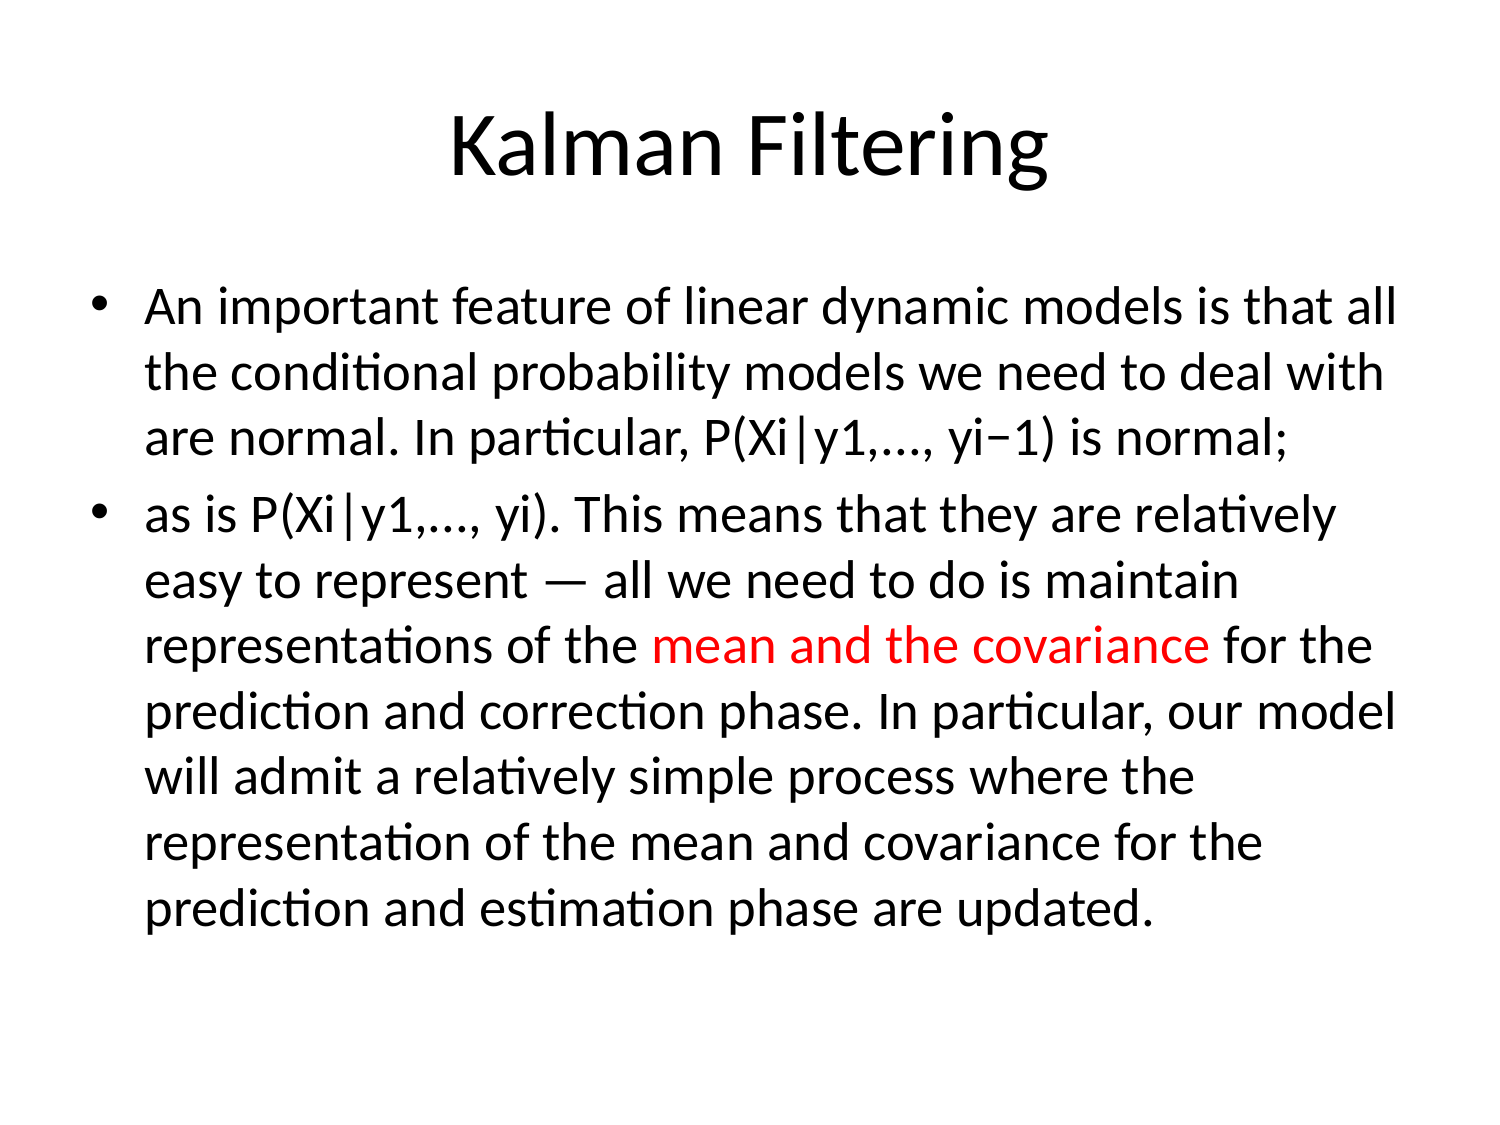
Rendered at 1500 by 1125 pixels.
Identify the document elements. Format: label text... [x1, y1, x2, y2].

title Kalman Filtering [75, 45, 1425, 233]
list An important feature of linear dynamic models is that all the conditional probability models we need to deal with are normal. In particular, P(Xi|y1,..., yi−1) is normal; as is P(Xi|y1,..., yi). This means that they are relatively easy to represent — all we need to do is maintain representations of the mean and the covariance for the prediction and correction phase. In particular, our model will admit a relatively simple process where the representation of the mean and covariance for the prediction and estimation phase are updated. [75, 262, 1425, 1005]
